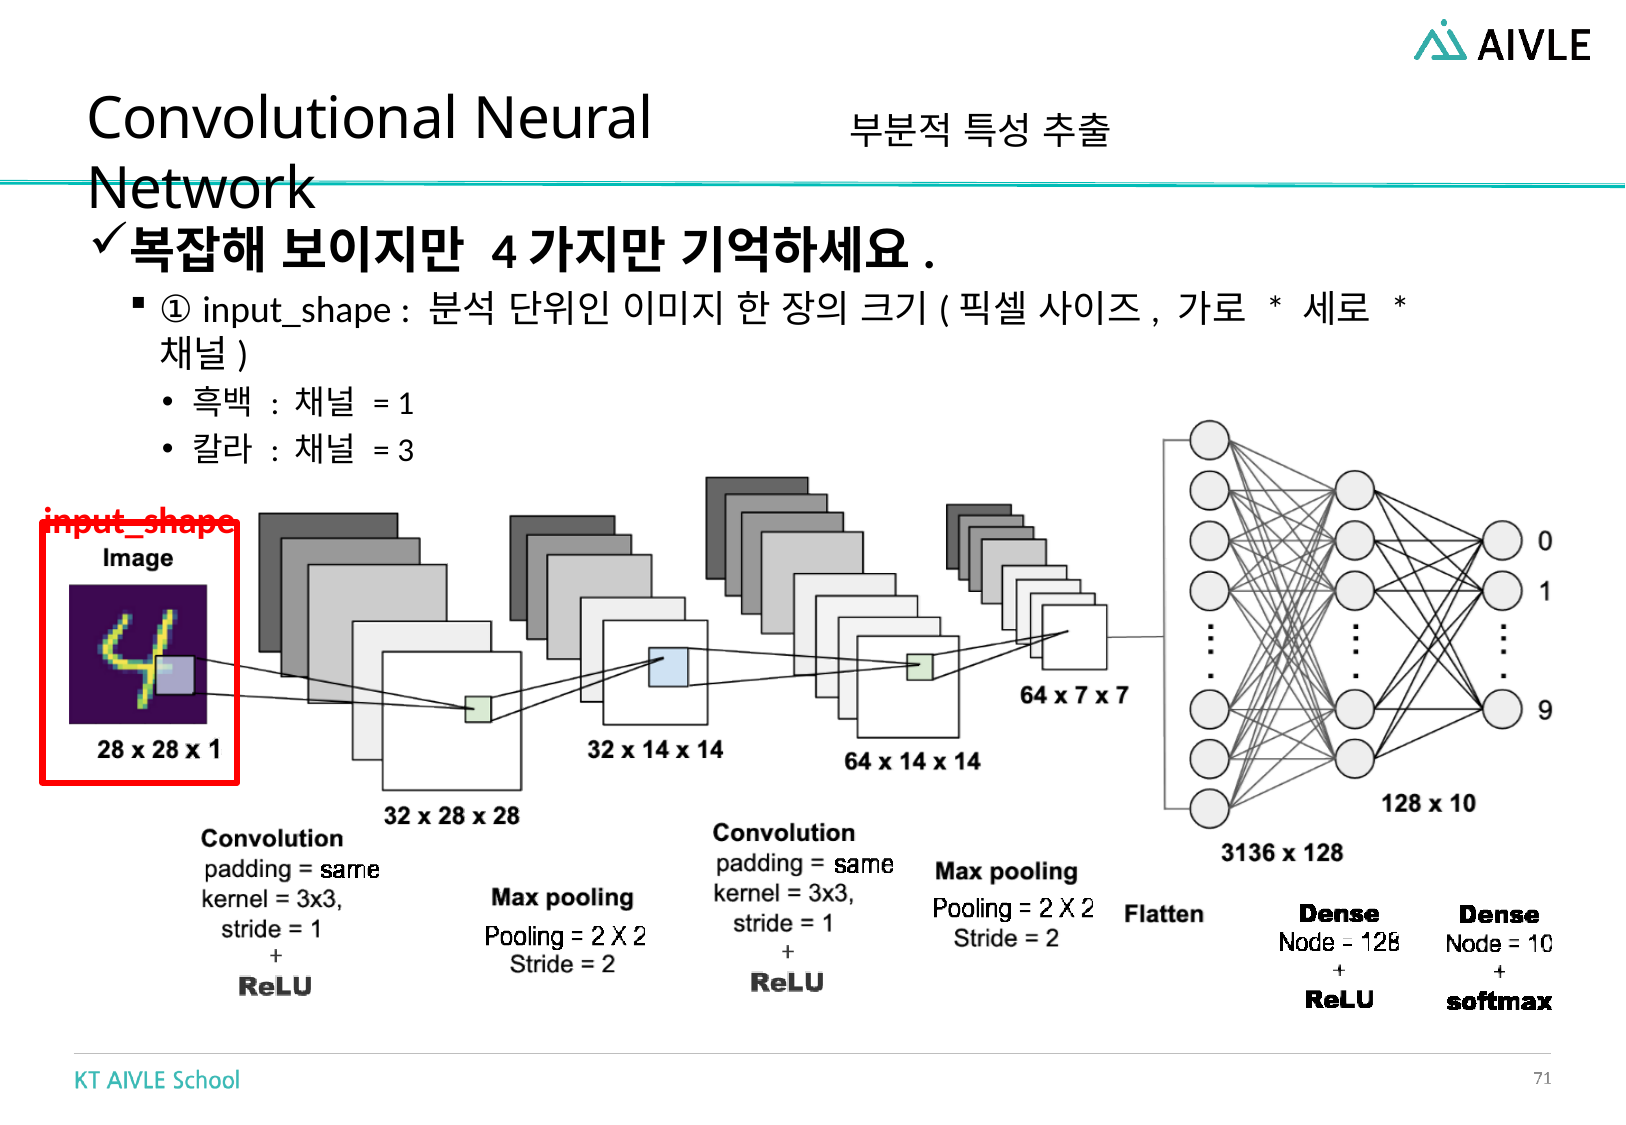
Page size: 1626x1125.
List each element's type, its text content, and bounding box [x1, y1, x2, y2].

picture [1533, 1071, 1551, 1084]
picture [74, 1069, 239, 1090]
picture [1414, 19, 1590, 60]
text_box 부분적 특성 추출 [834, 99, 1138, 160]
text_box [21, 380, 1590, 1032]
title Convolutional Neural Network [83, 78, 784, 207]
text_box 복잡해 보이지만 4가지만 기억하세요. ① input_shape : 분석 단위인 이미지 한 장의 크기(픽셀 사이즈, 가로 * 세로 * 채널) 흑백 : 채널 = 1 칼라 : 채널 = 3 input_shape [41, 207, 1490, 380]
